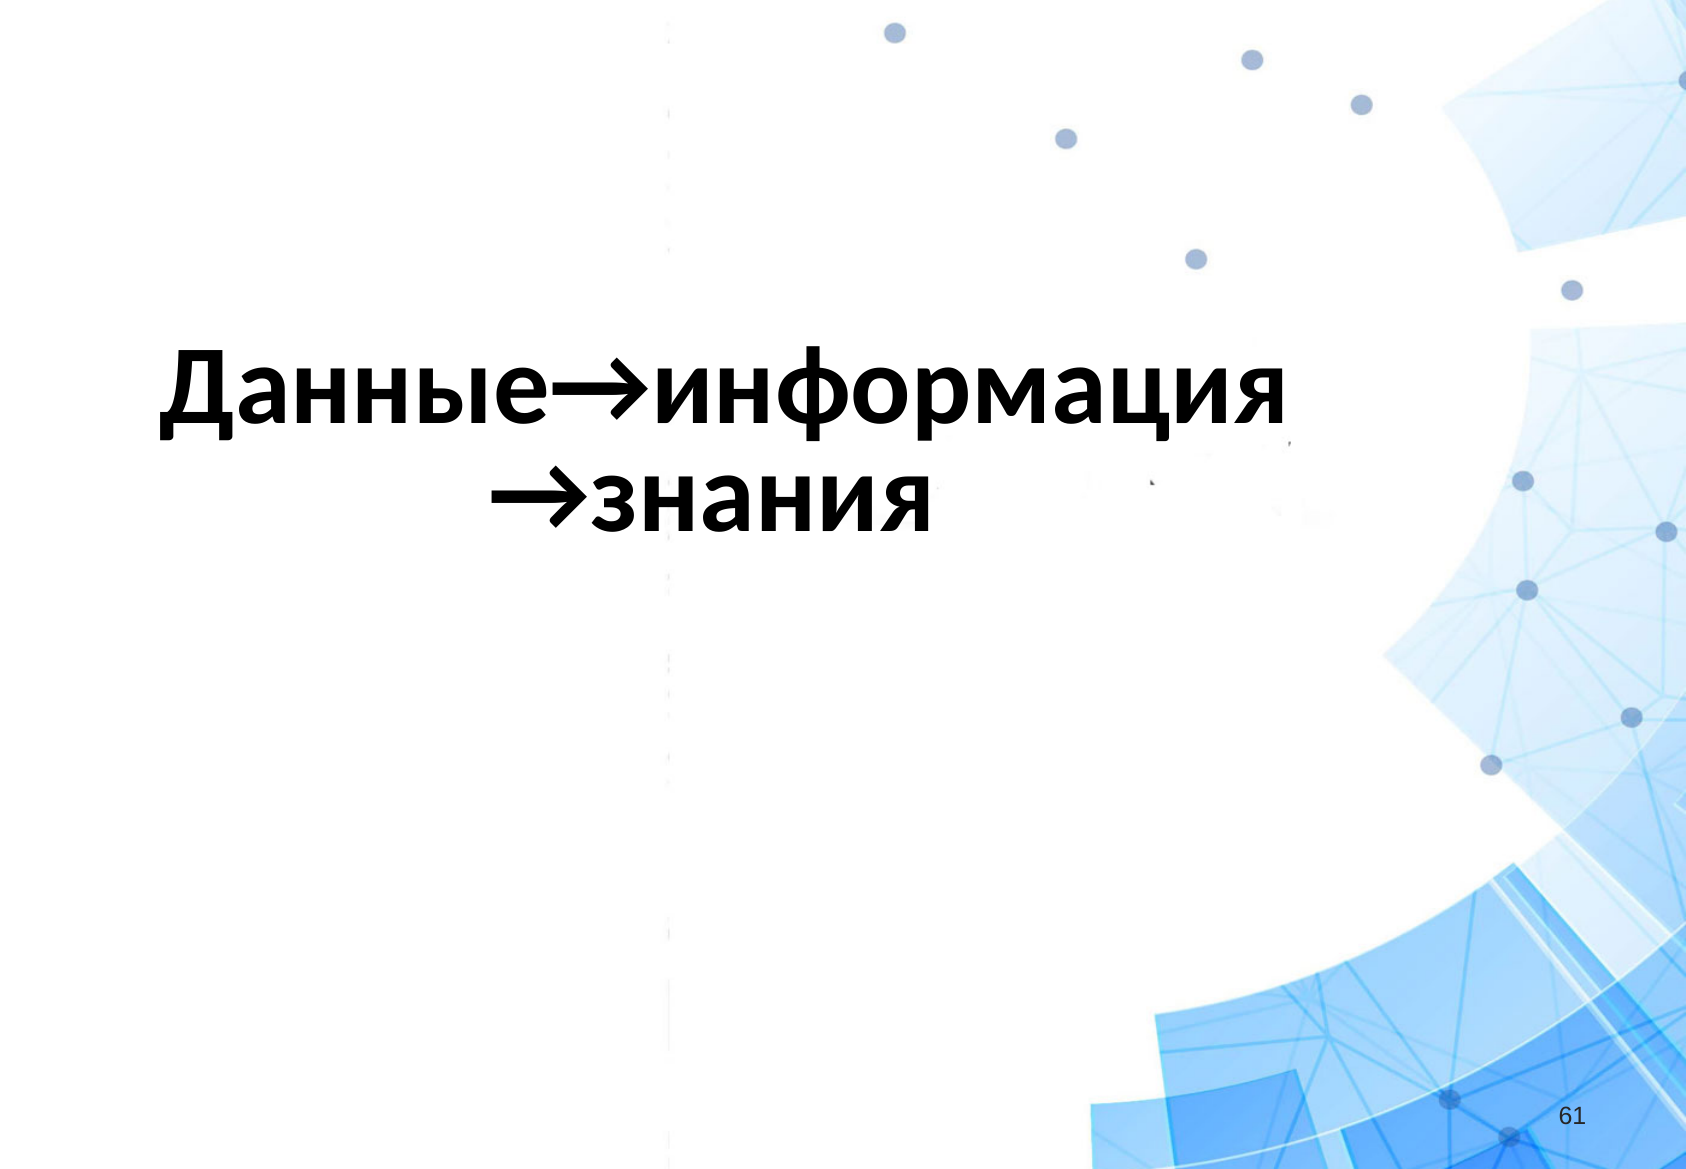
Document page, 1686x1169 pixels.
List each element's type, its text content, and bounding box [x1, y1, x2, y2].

text_box ‹#› [1208, 1083, 1602, 1146]
title Данные→информация →знания [75, 218, 1375, 561]
picture [0, 0, 1686, 1169]
